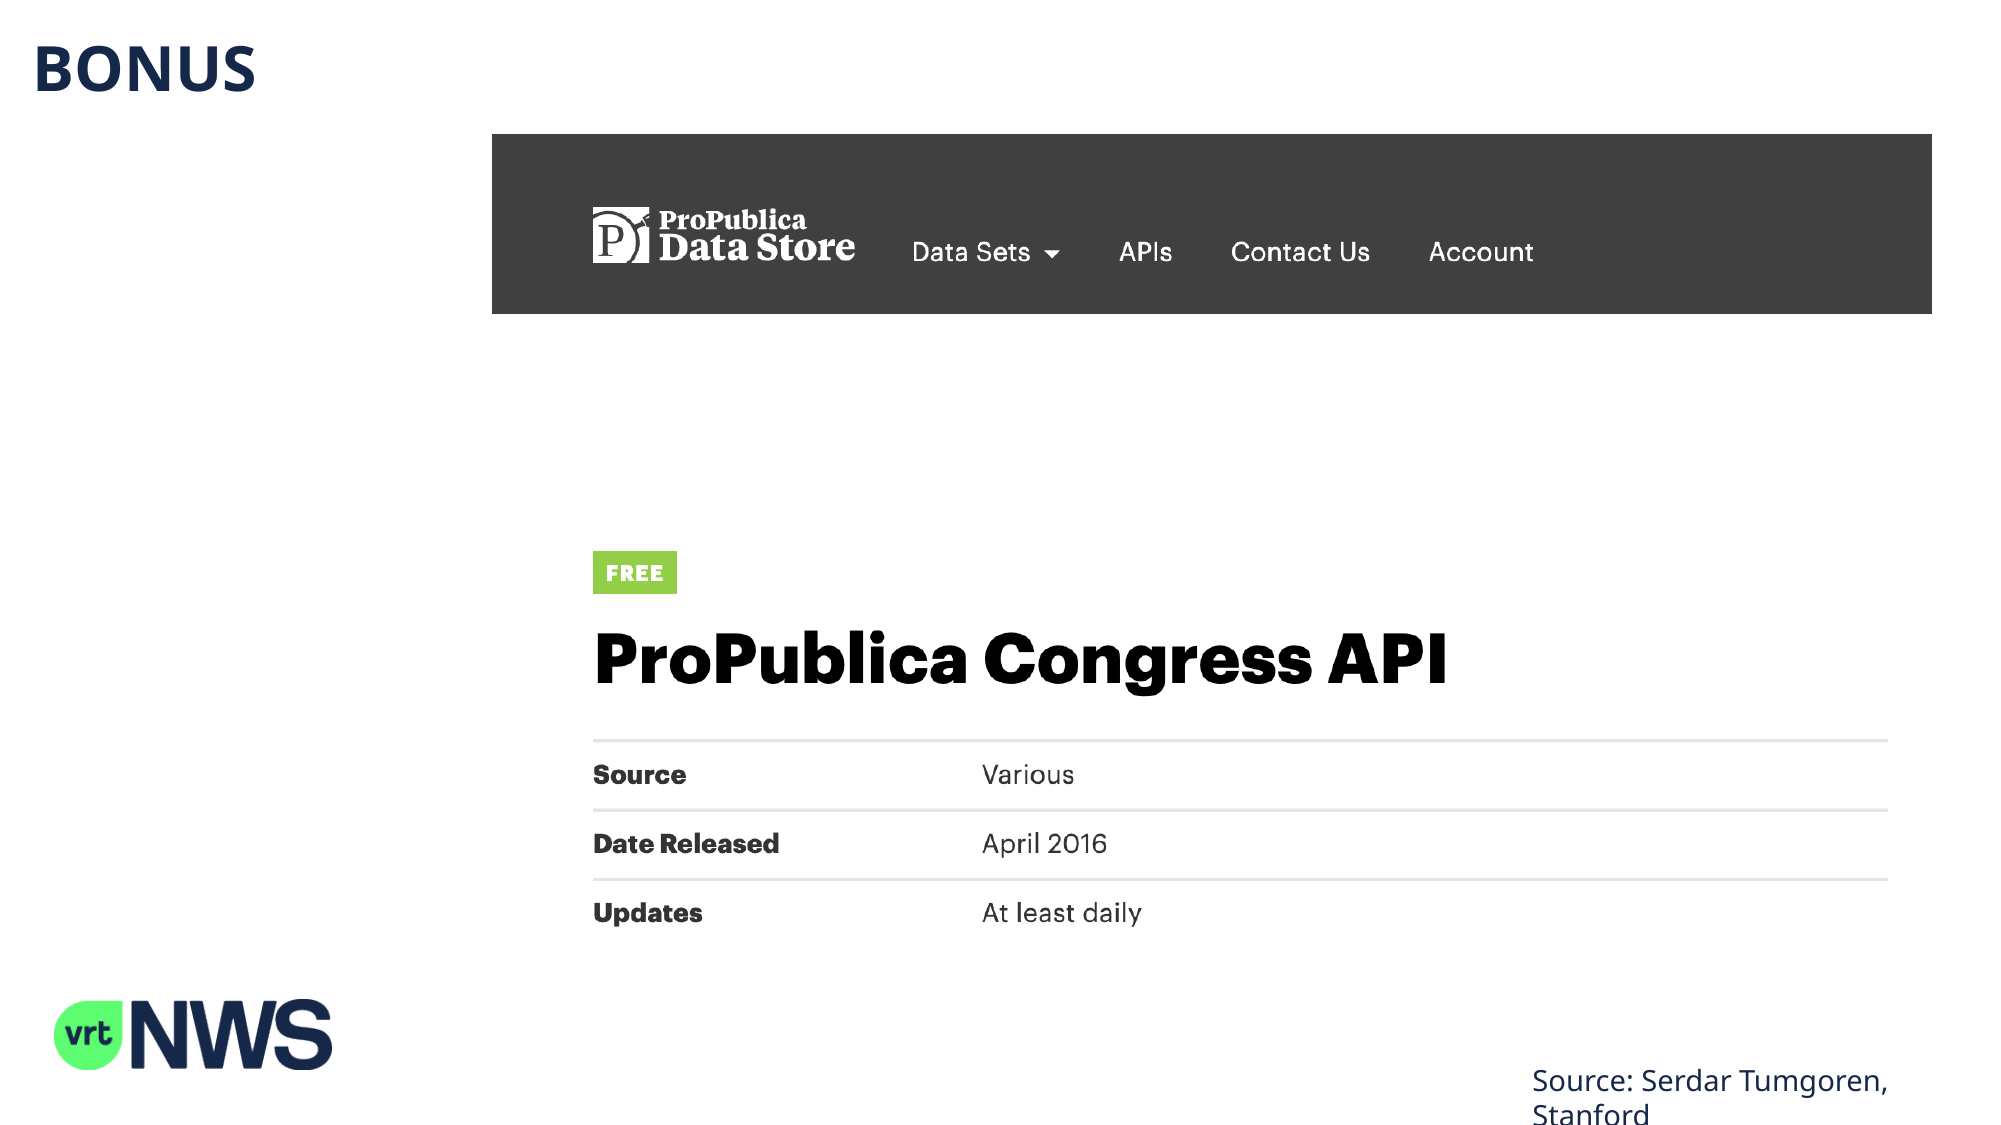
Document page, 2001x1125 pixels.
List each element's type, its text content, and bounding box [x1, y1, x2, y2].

picture [492, 134, 1932, 991]
title BONUS [32, 37, 274, 97]
picture [54, 999, 332, 1070]
text_box Source: Serdar Tumgoren, Stanford [1517, 1054, 1991, 1125]
